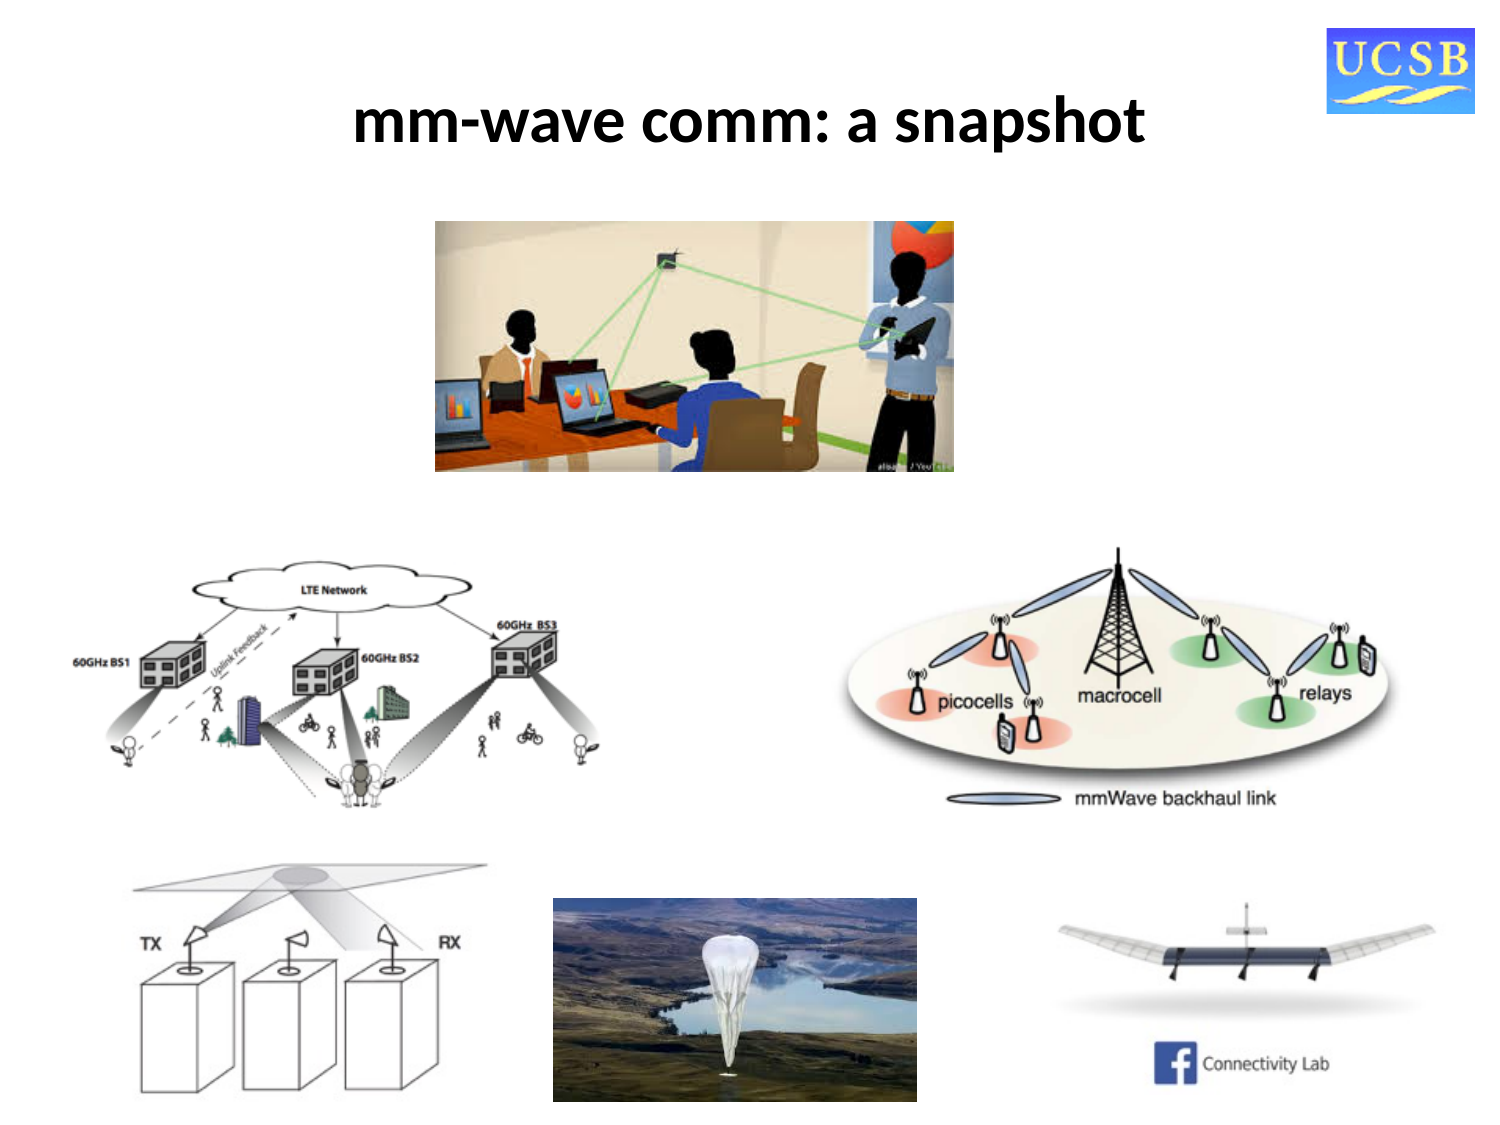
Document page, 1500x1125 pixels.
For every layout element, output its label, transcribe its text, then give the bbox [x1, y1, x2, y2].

picture [64, 545, 651, 820]
picture [830, 545, 1410, 808]
title mm-wave comm: a snapshot [0, 0, 1500, 233]
picture [435, 221, 954, 472]
picture [1044, 898, 1447, 1095]
picture [121, 851, 497, 1103]
picture [553, 898, 917, 1102]
